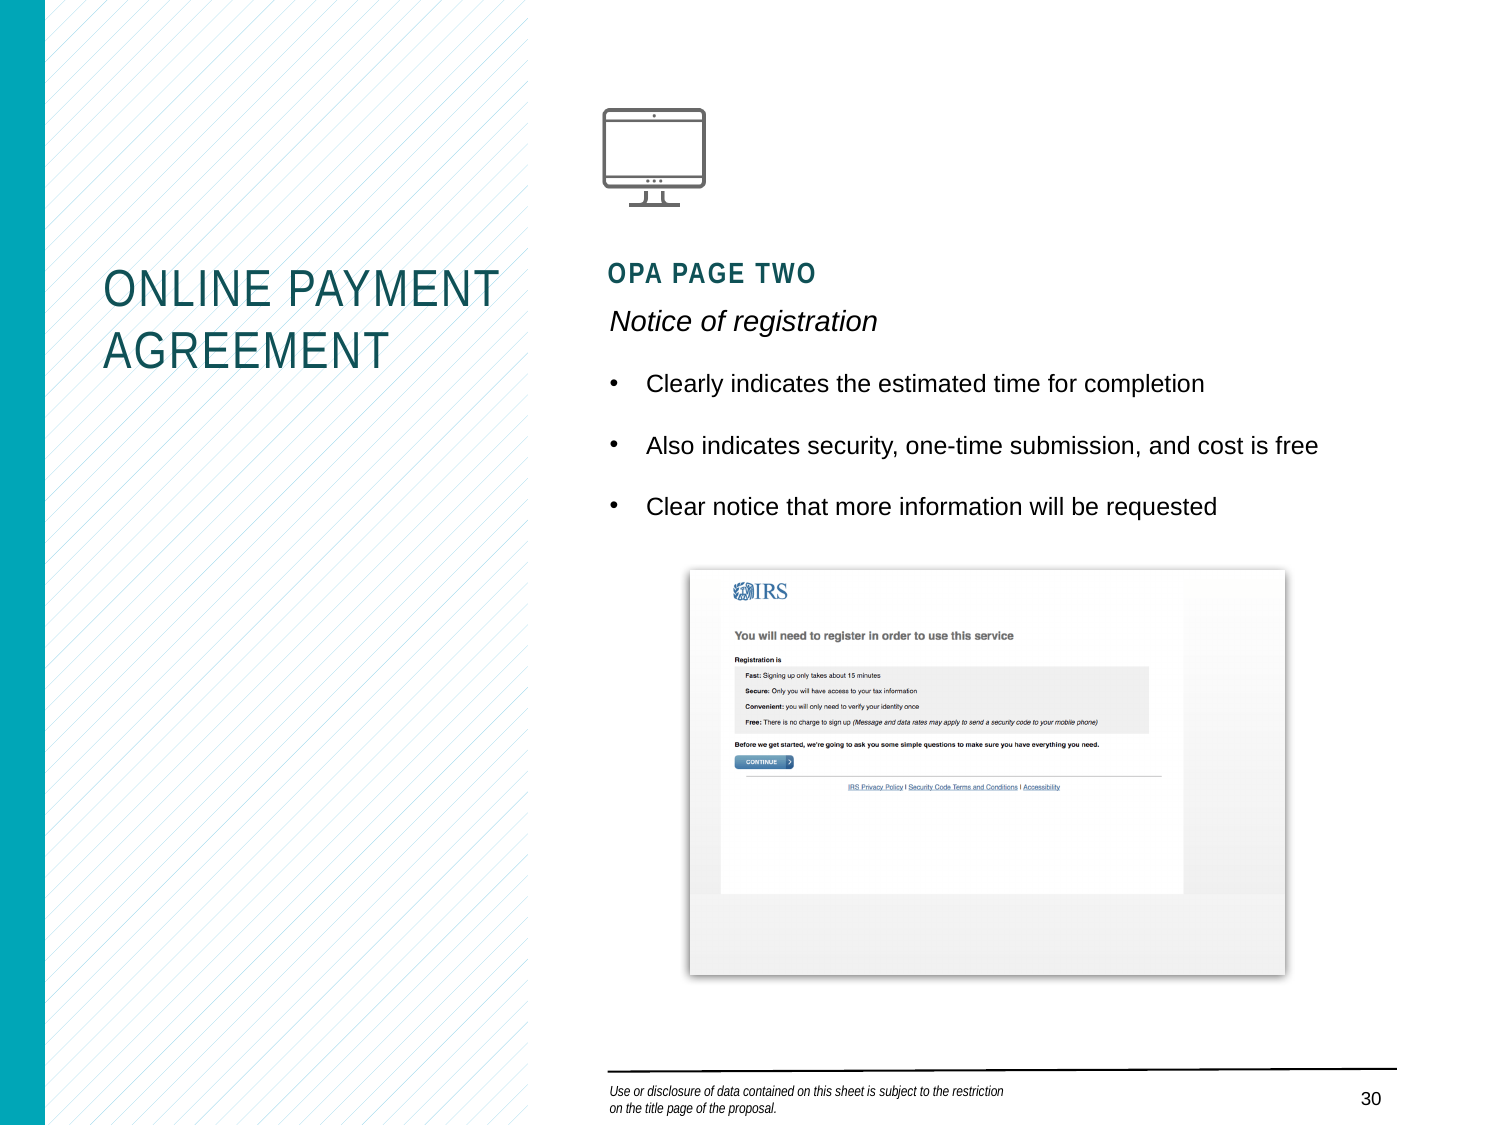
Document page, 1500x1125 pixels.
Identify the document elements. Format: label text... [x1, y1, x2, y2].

picture [689, 570, 1285, 975]
footer Use or disclosure of data contained on this sheet is subject to the restriction on the title page of the proposal. [607, 1072, 1009, 1125]
picture [558, 62, 750, 253]
title Online Payment Agreement [103, 254, 506, 531]
slide_number 30 [1059, 1071, 1397, 1125]
list OPA Page TWO Notice of registration Clearly indicates the estimated time for completion Also indicates security, one-time submission, and cost is free Clear notice that more information will be requested [607, 254, 1397, 1014]
